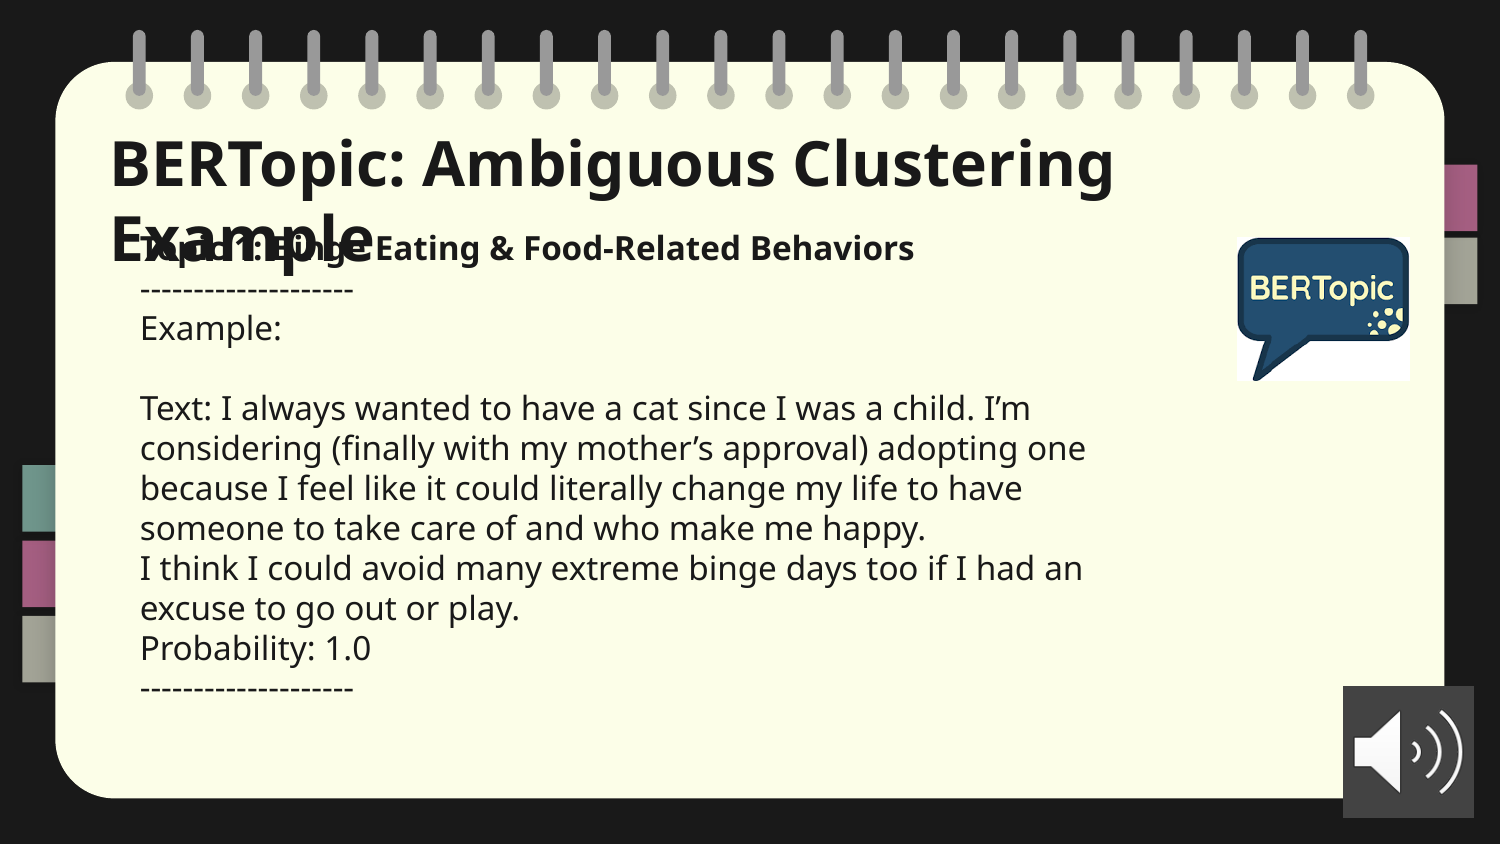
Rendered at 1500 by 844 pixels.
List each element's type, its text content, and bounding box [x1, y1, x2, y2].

text_box Topic 1: Binge Eating & Food-Related Behaviors -------------------- Example: Text: I always wanted to have a cat since I was a child. I’m considering (finally with my mother’s approval) adopting one because I feel like it could literally change my life to have someone to take care of and who make me happy. I think I could avoid many extreme binge days too if I had an excuse to go out or play. Probability: 1.0 -------------------- [124, 212, 1172, 515]
picture [1237, 237, 1410, 381]
picture [1341, 685, 1476, 819]
title BERTopic: Ambiguous Clustering Example [94, 109, 1392, 204]
